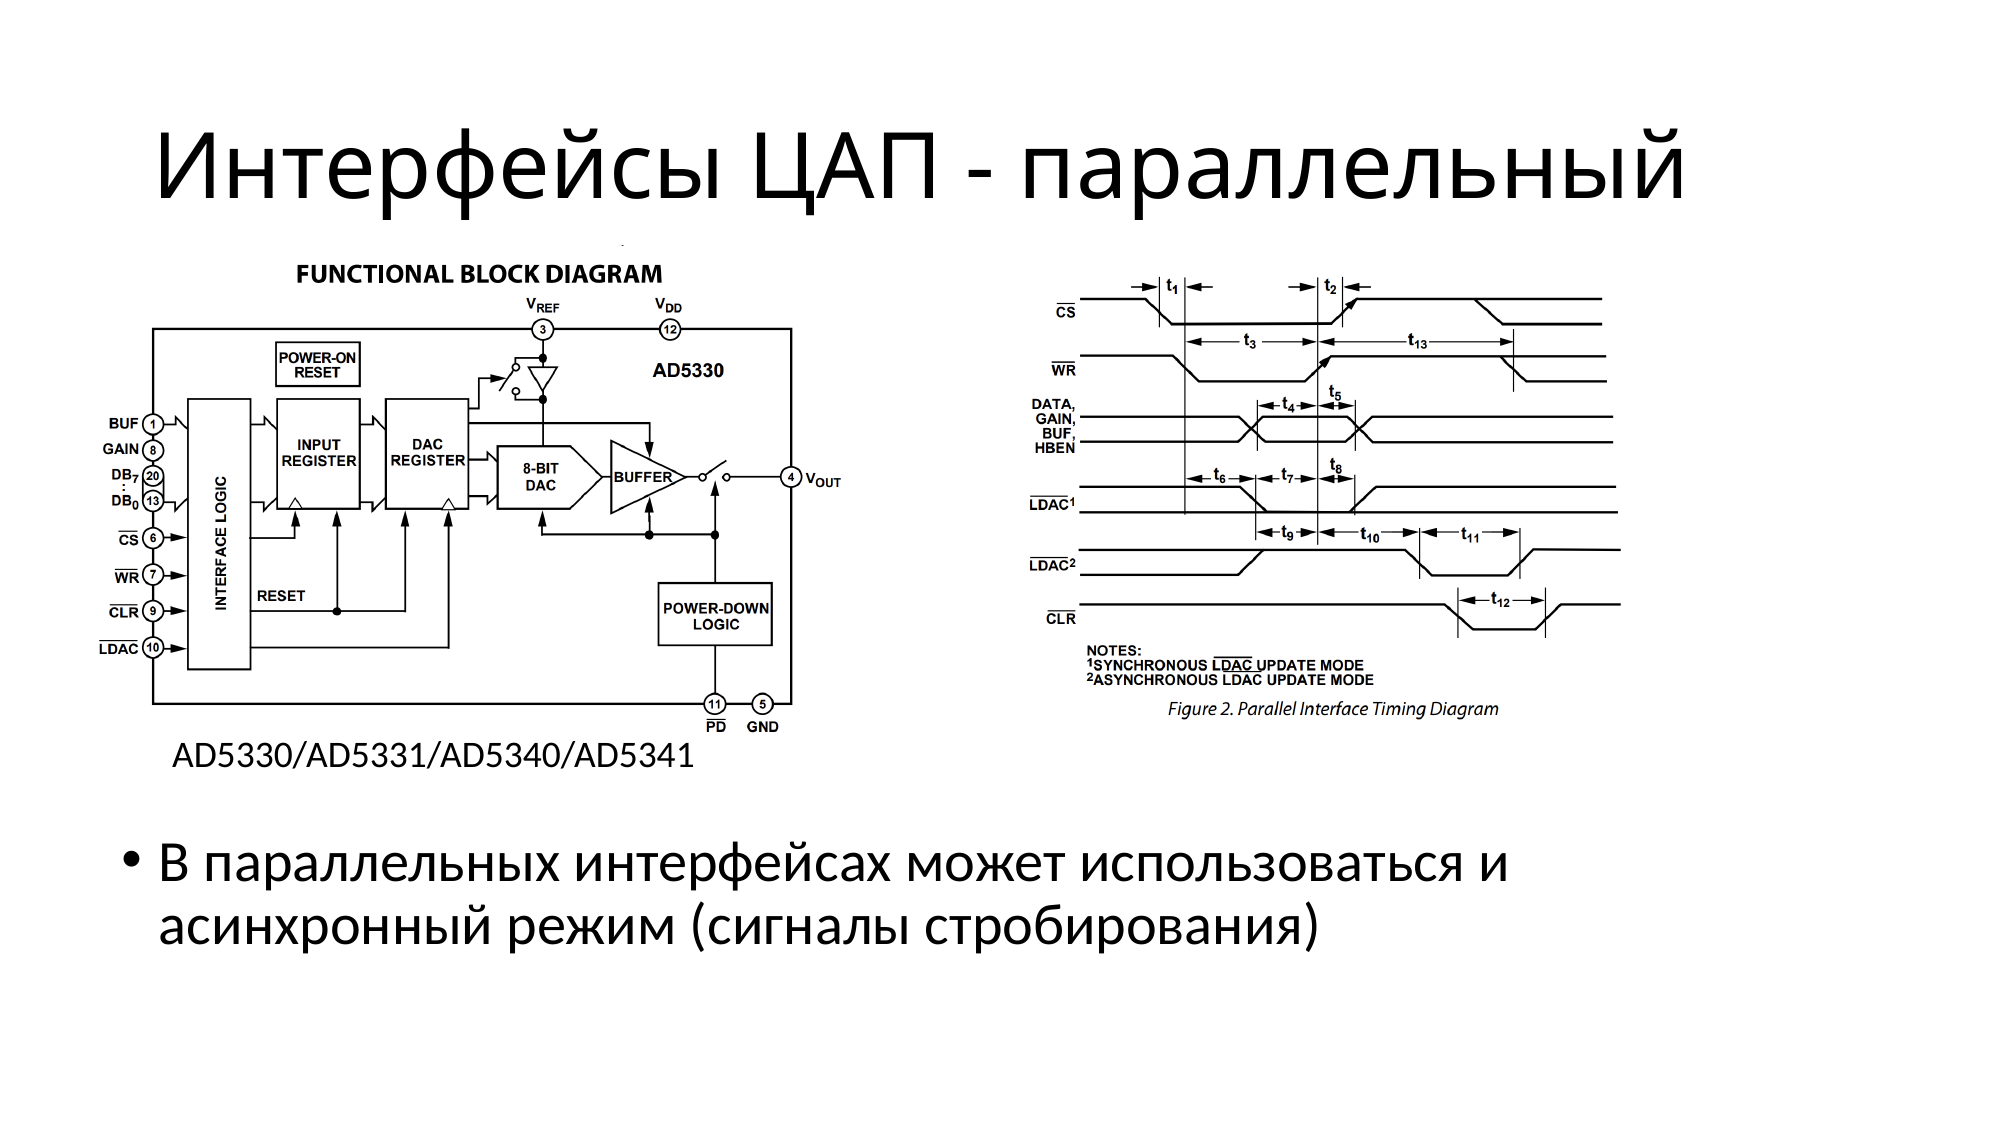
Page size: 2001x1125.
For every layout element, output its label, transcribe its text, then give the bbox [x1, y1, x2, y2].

picture [977, 255, 1625, 723]
picture [55, 244, 843, 740]
text_box AD5330/AD5331/AD5340/AD5341 [157, 722, 1158, 783]
title Интерфейсы ЦАП - параллельный [137, 59, 1863, 278]
list В параллельных интерфейсах может использоваться и асинхронный режим (сигналы стробирования) [106, 823, 1863, 1047]
